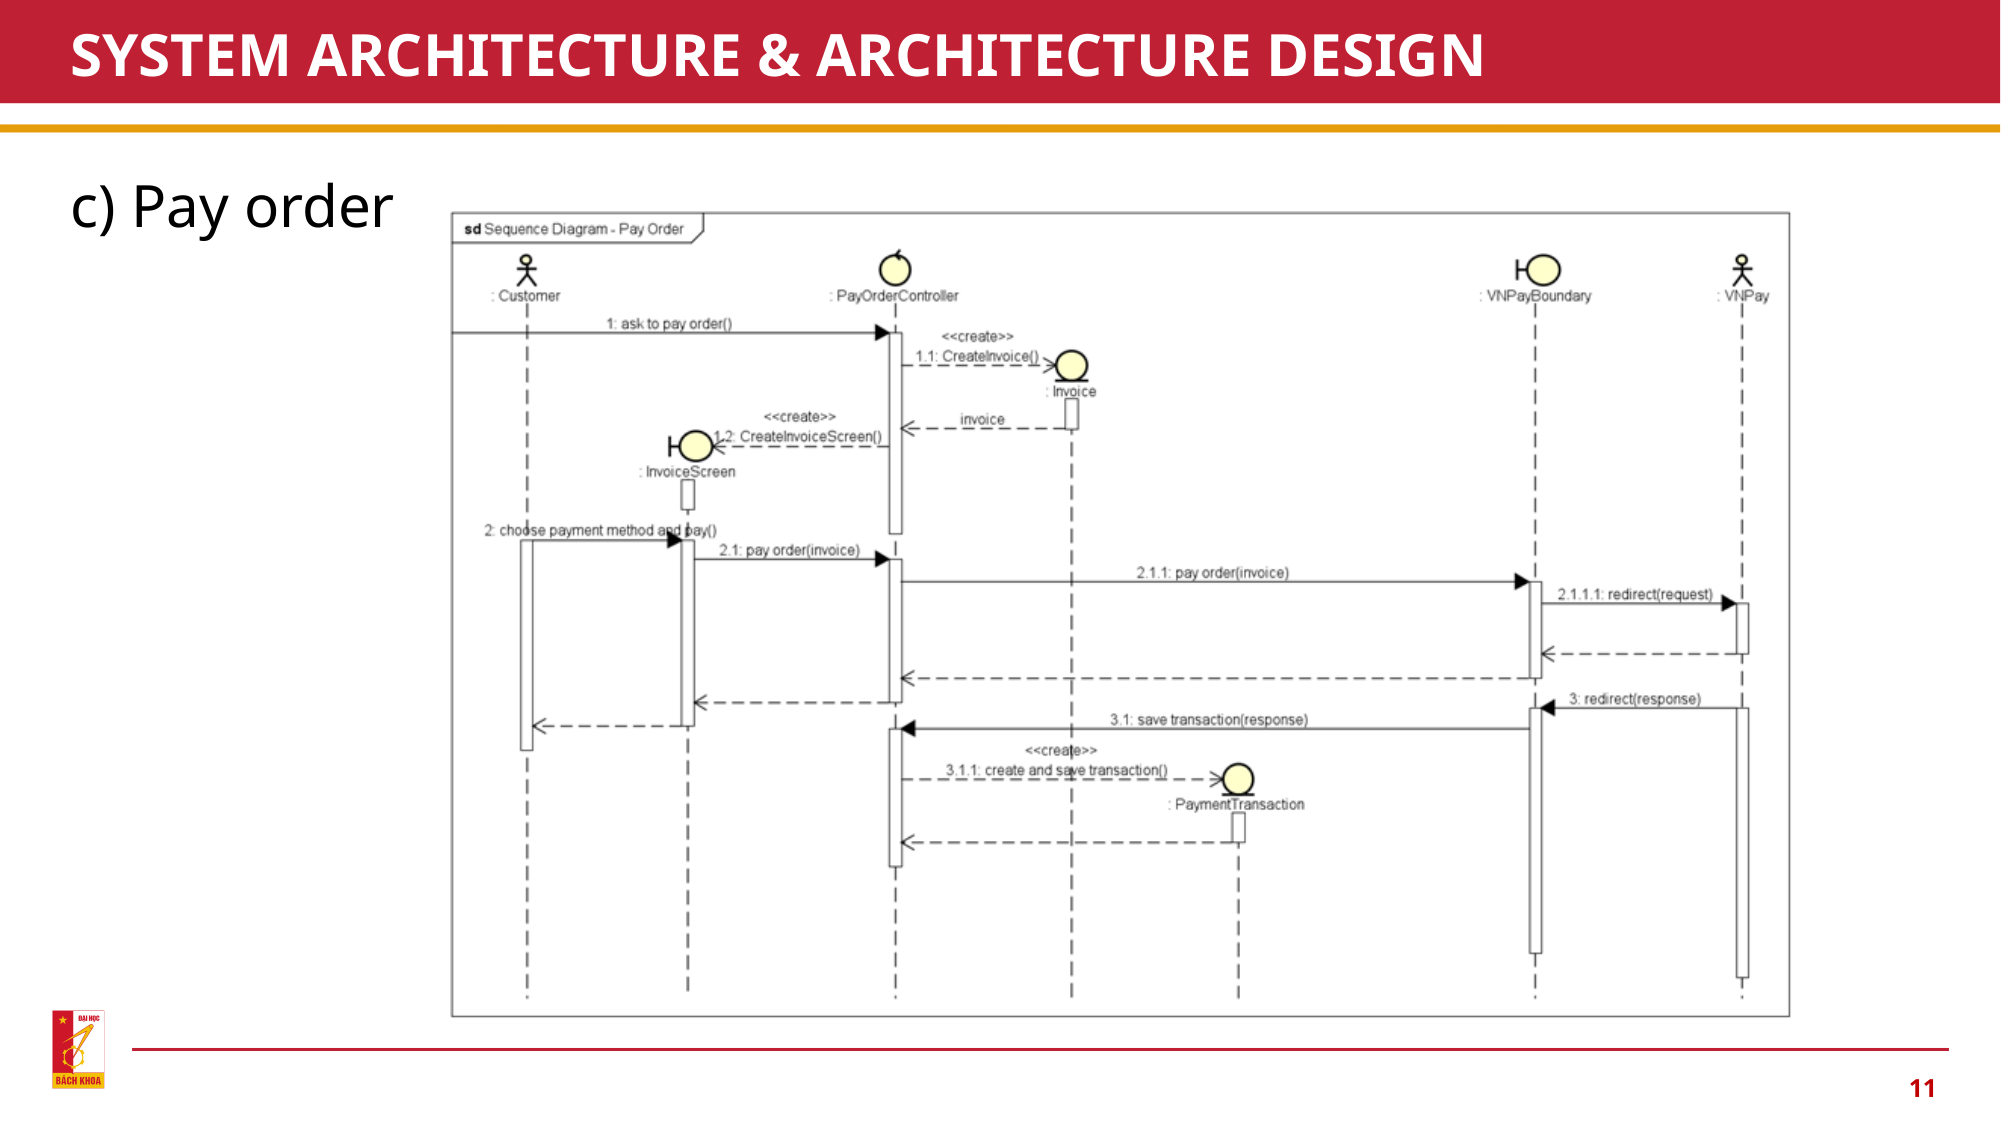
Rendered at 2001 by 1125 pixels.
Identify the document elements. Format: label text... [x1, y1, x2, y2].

slide_number 11 [1502, 1065, 1953, 1125]
picture [0, 0, 2001, 1125]
list c) Pay order [55, 169, 1997, 1059]
title SYSTEM ARCHITECTURE & ARCHITECTURE DESIGN [55, 18, 1945, 90]
